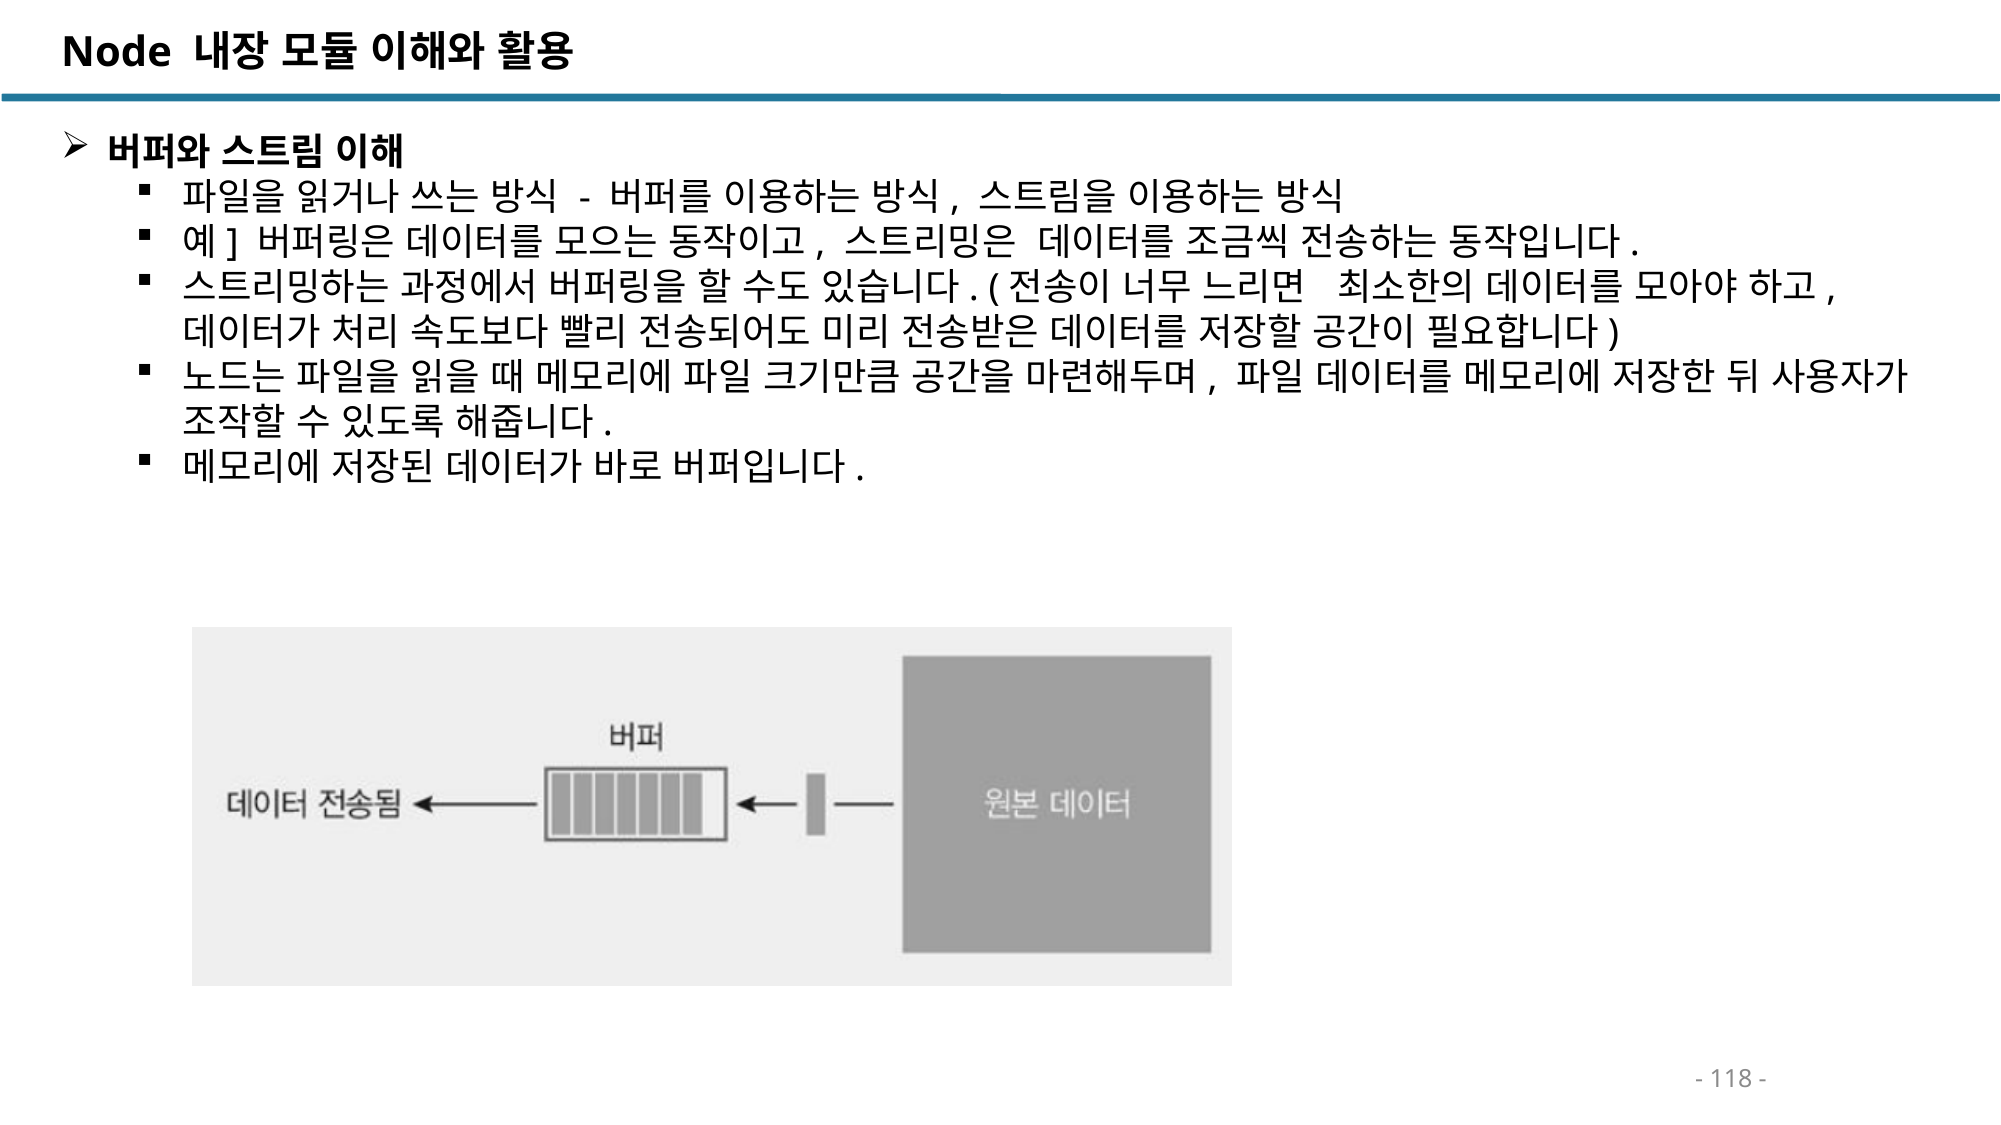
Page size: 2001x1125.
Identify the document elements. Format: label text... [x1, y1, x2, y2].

text_box 버퍼와 스트림 이해 파일을 읽거나 쓰는 방식 - 버퍼를 이용하는 방식, 스트림을 이용하는 방식 예] 버퍼링은 데이터를 모으는 동작이고, 스트리밍은 데이터를 조금씩 전송하는 동작입니다. 스트리밍하는 과정에서 버퍼링을 할 수도 있습니다. (전송이 너무 느리면 최소한의 데이터를 모아야 하고, 데이터가 처리 속도보다 빨리 전송되어도 미리 전송받은 데이터를 저장할 공간이 필요합니다) 노드는 파일을 읽을 때 메모리에 파일 크기만큼 공간을 마련해두며, 파일 데이터를 메모리에 저장한 뒤 사용자가 조작할 수 있도록 해줍니다. 메모리에 저장된 데이터가 바로 버퍼입니다. [46, 120, 1936, 495]
text_box Node 내장 모듈 이해와 활용 [46, 23, 1232, 95]
slide_number - 118 - [1500, 1061, 1968, 1097]
picture [192, 627, 1232, 986]
